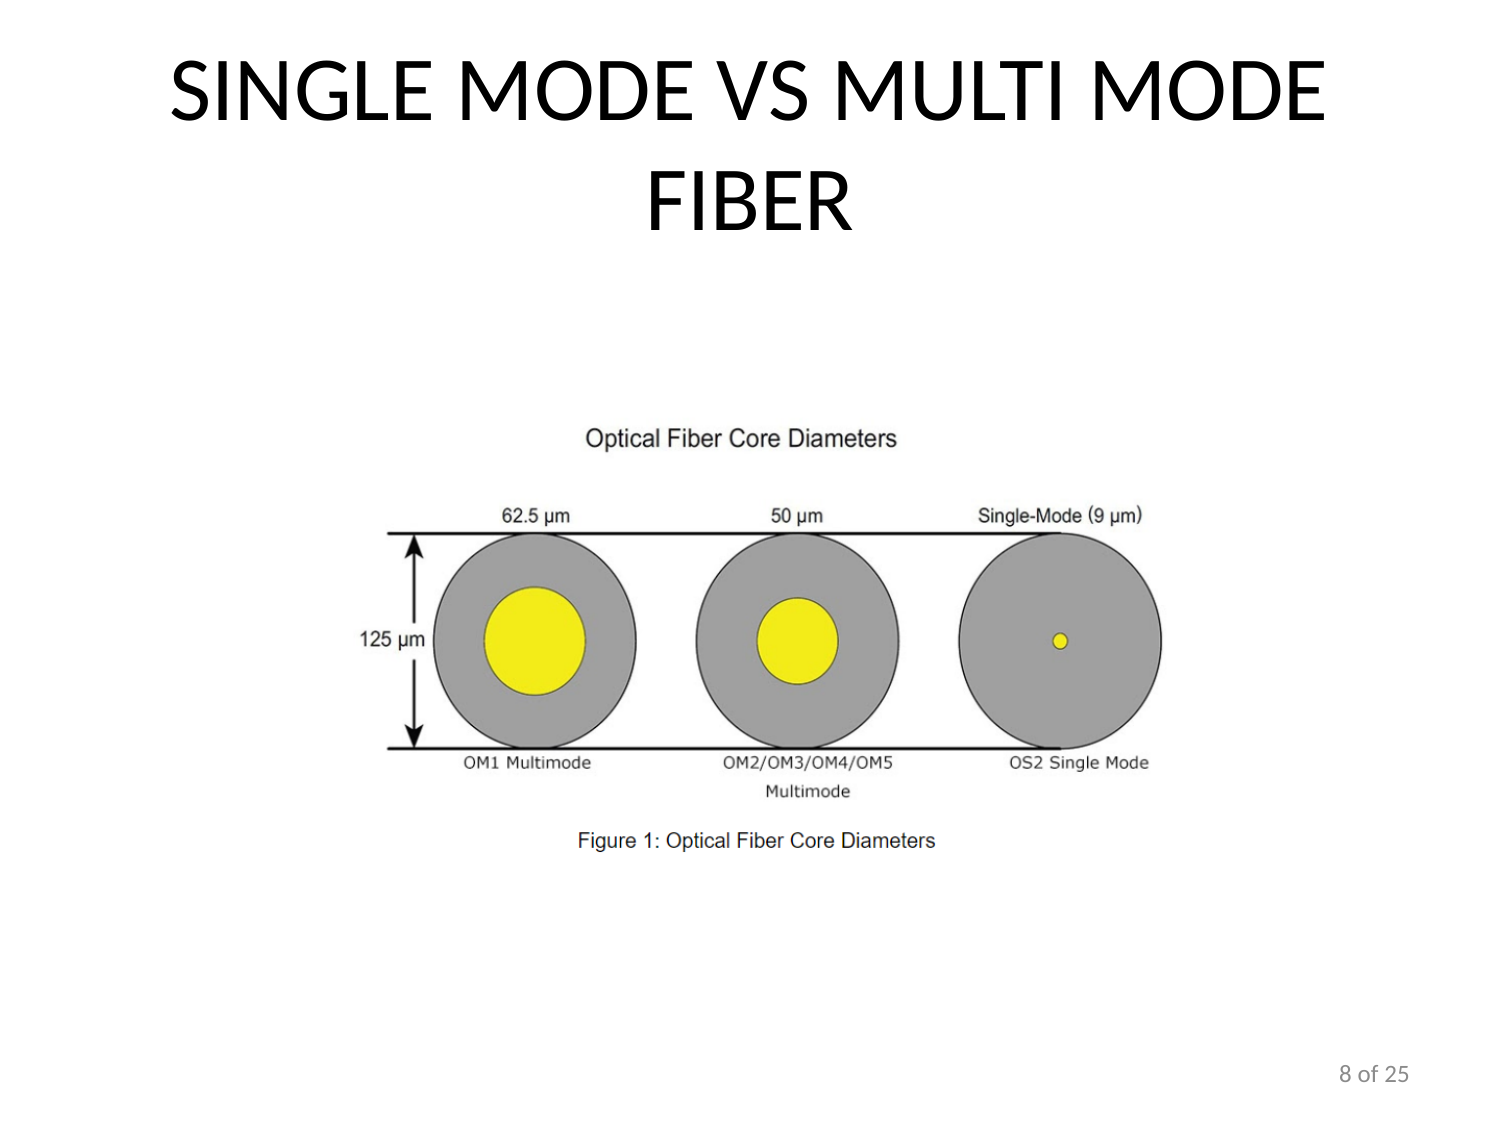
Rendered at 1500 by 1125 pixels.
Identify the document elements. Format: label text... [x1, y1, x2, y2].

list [349, 399, 1184, 876]
slide_number 8 of 25 [1074, 1042, 1425, 1103]
title Single Mode vs Multi Mode Fiber [75, 45, 1425, 233]
